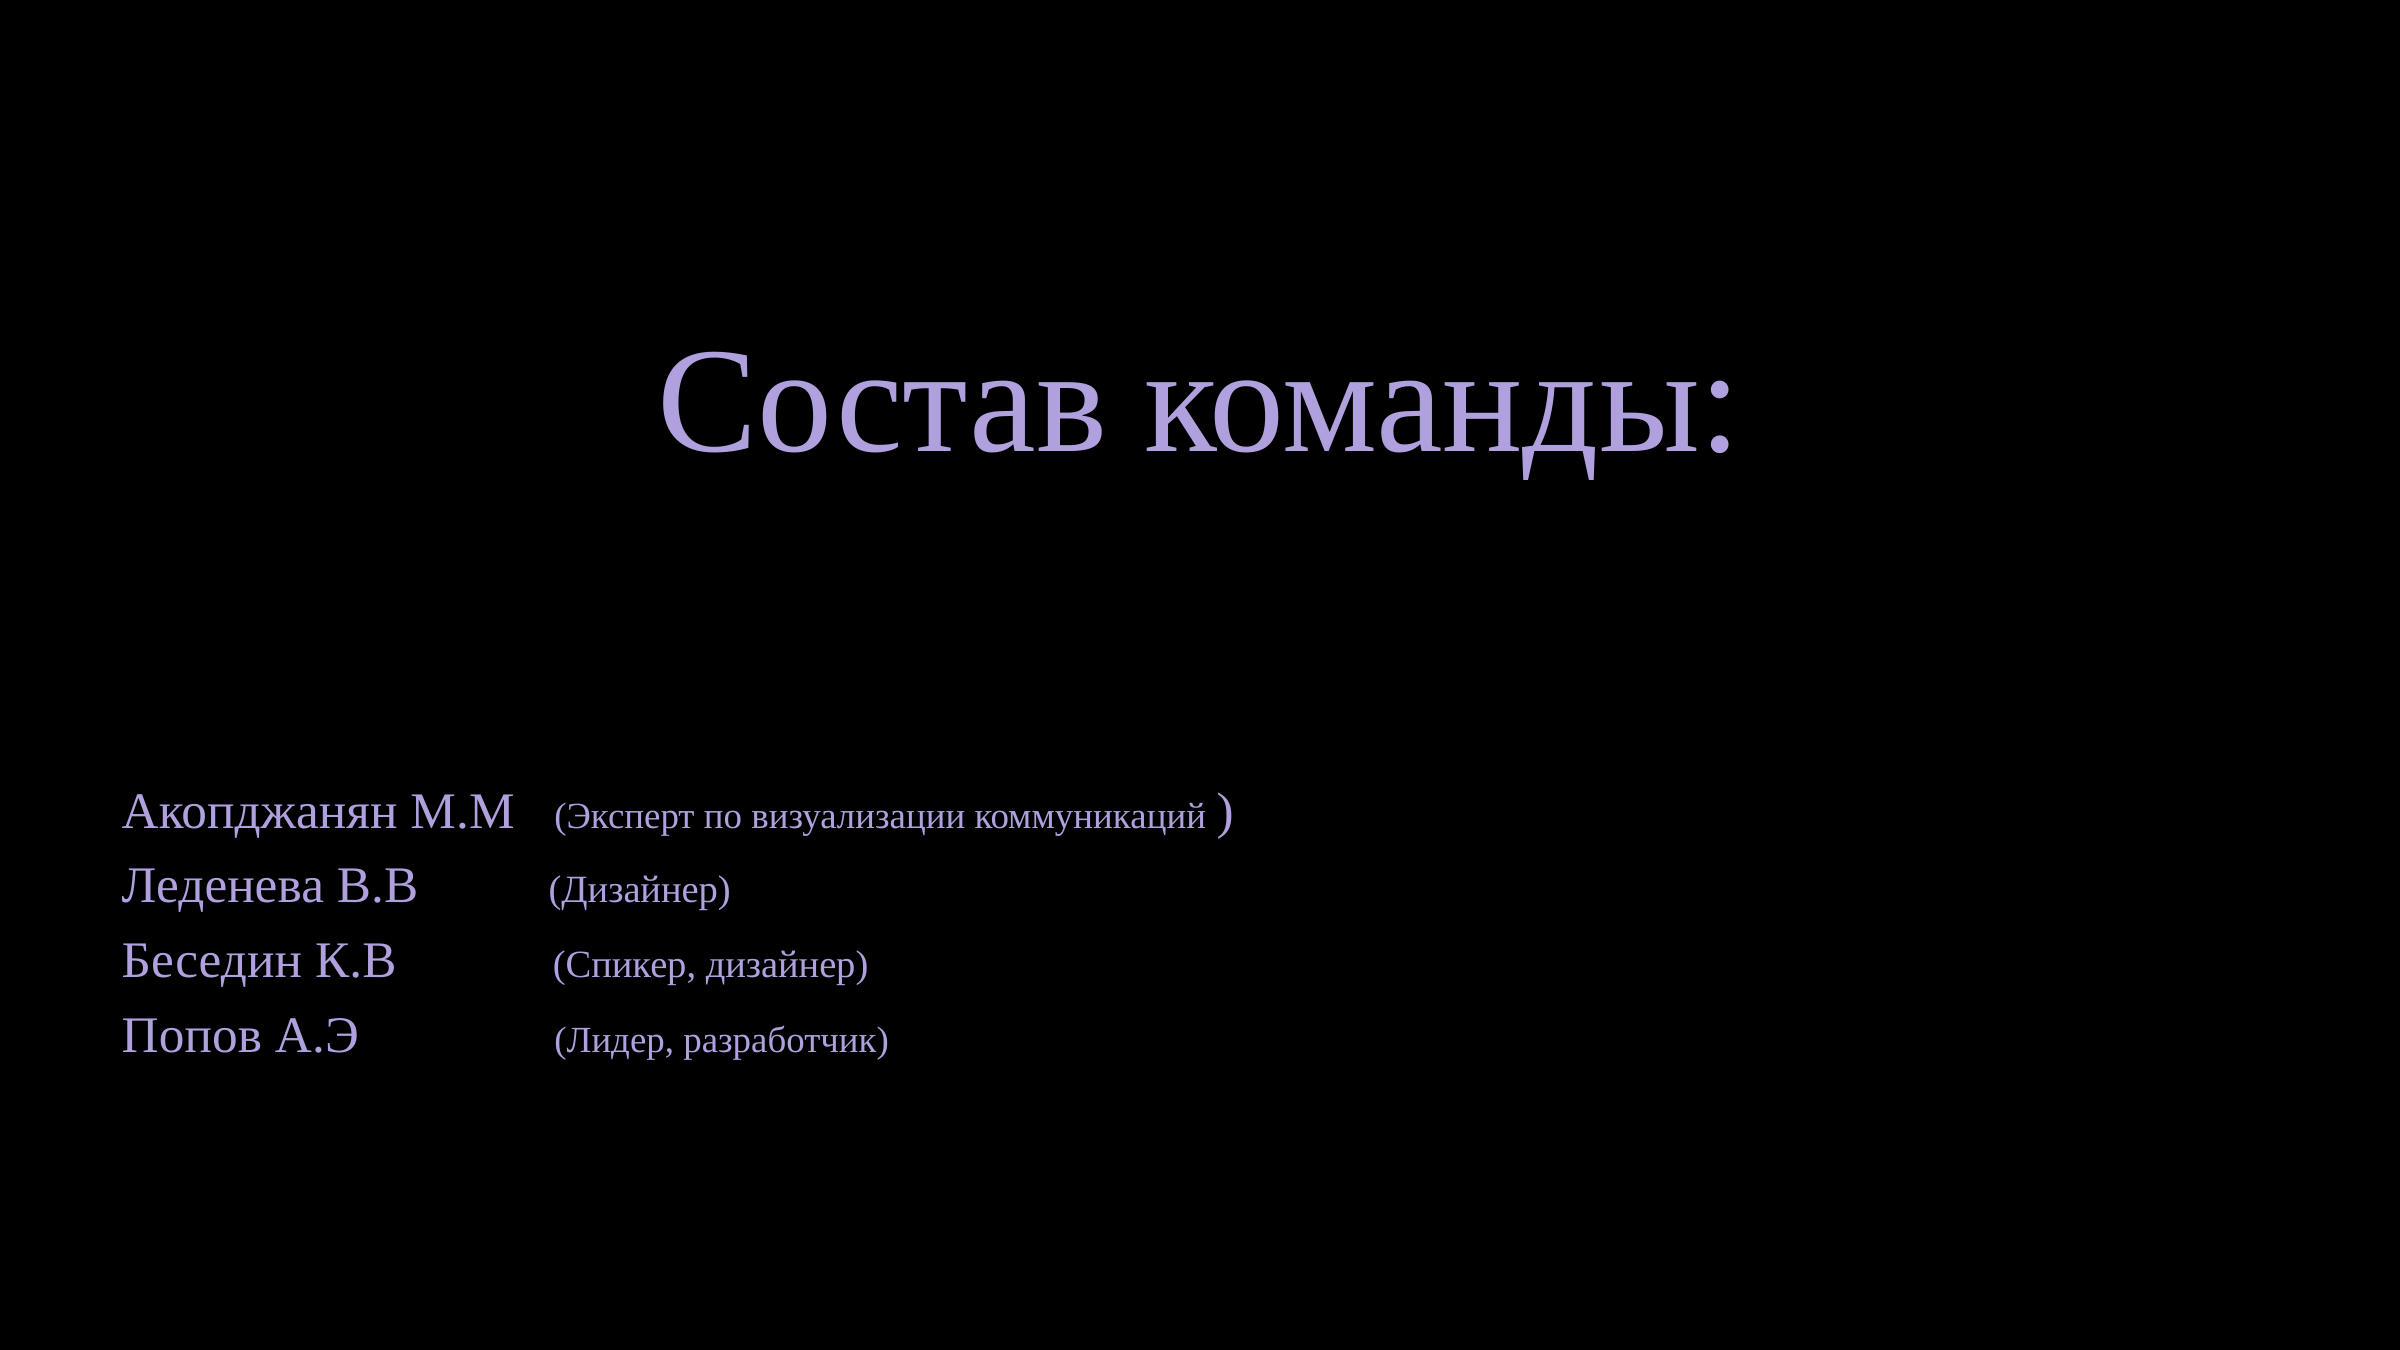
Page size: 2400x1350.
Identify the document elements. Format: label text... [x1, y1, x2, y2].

subtitle Акопджанян М.М (Эксперт по визуализации коммуникаций ) Леденева В.В (Дизайнер) Беседин К.В (Спикер, дизайнер) Попов А.Э (Лидер, разработчик) [106, 776, 1287, 1103]
title Состав команды: [300, 206, 2100, 491]
